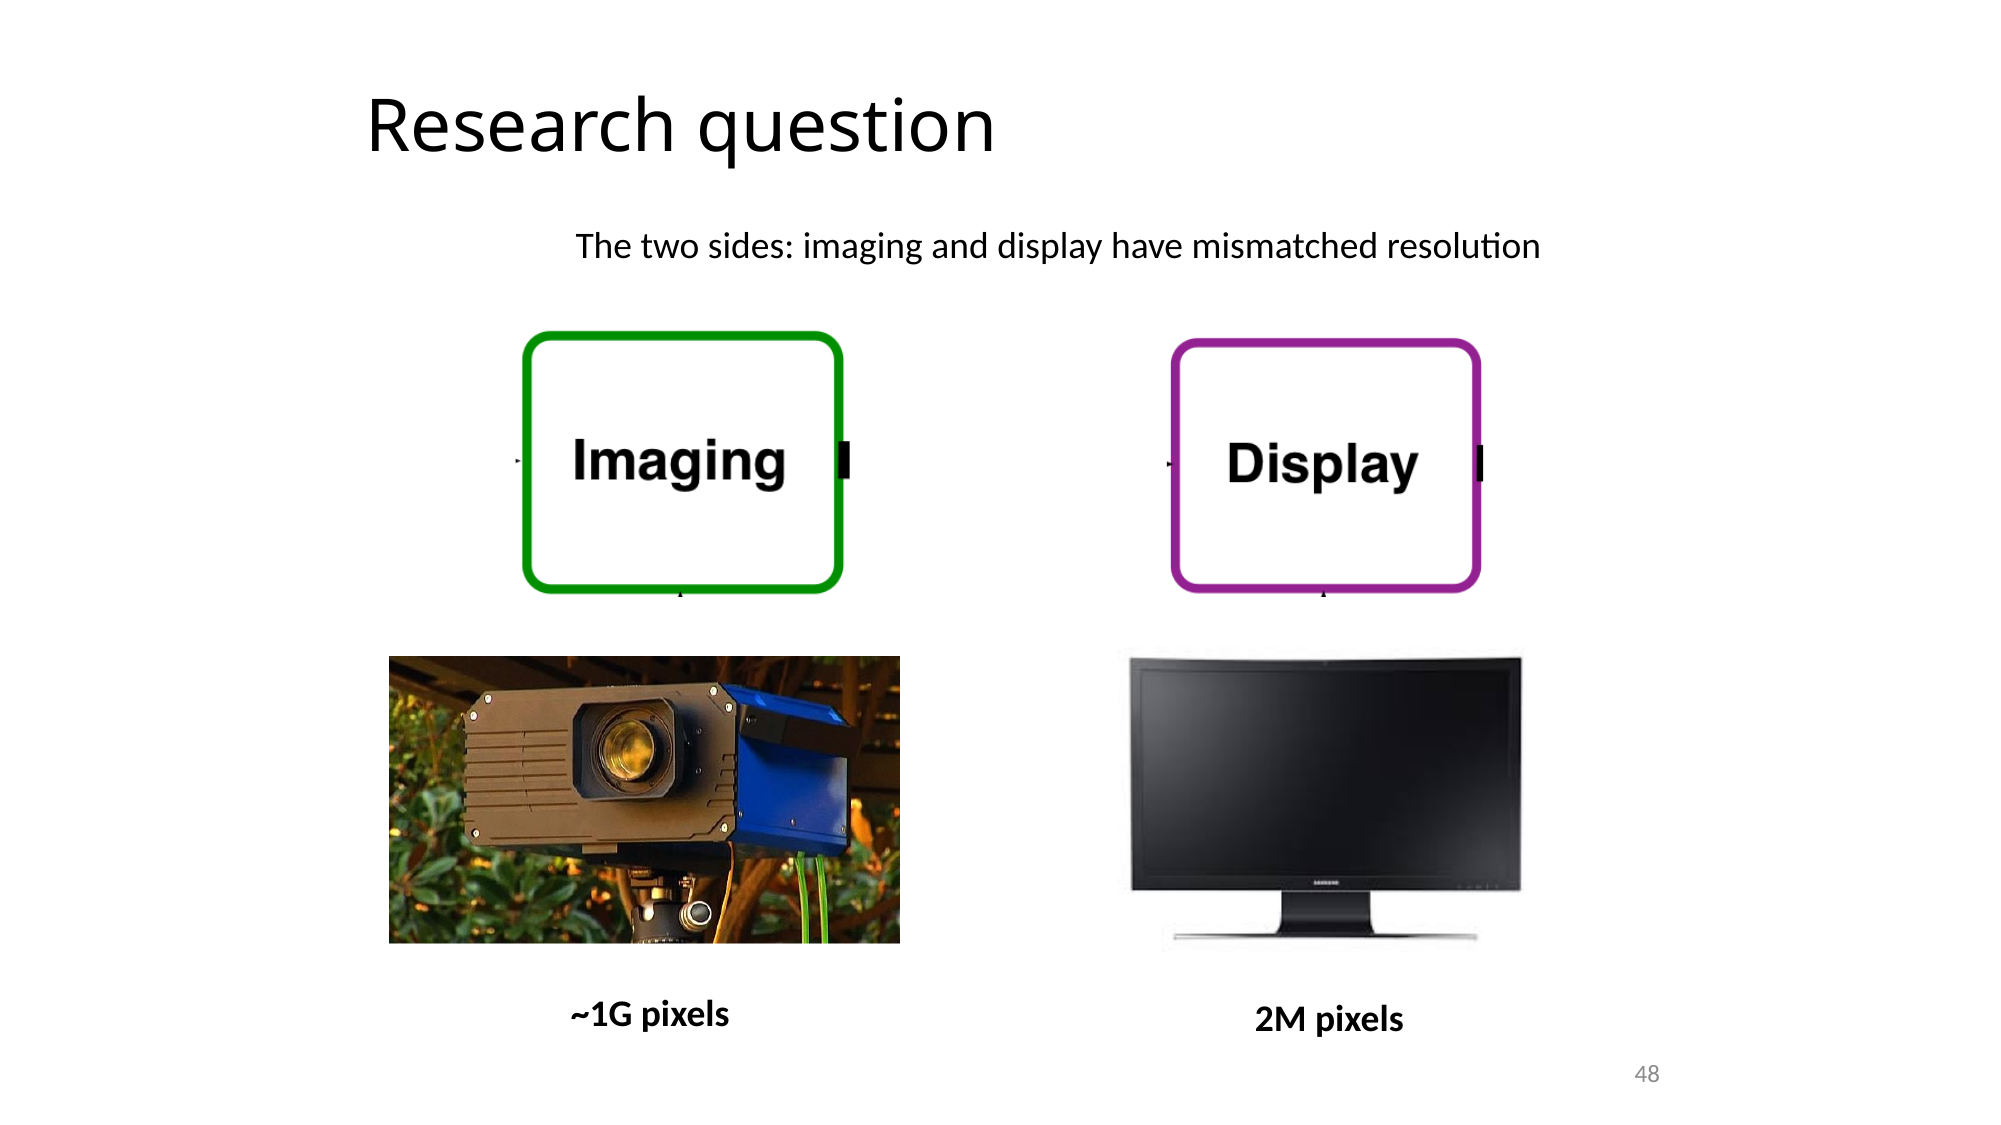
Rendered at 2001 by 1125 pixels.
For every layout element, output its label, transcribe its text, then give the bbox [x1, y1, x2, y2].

text_box The two sides: imaging and display have mismatched resolution [560, 213, 1558, 274]
picture [1075, 633, 1574, 965]
text_box ~1G pixels [556, 982, 745, 1042]
text_box Research question [350, 71, 1537, 174]
picture [389, 656, 900, 944]
slide_number 48 [1325, 1042, 1675, 1103]
picture [1166, 324, 1484, 597]
text_box 2M pixels [1240, 986, 1419, 1047]
picture [515, 316, 850, 597]
